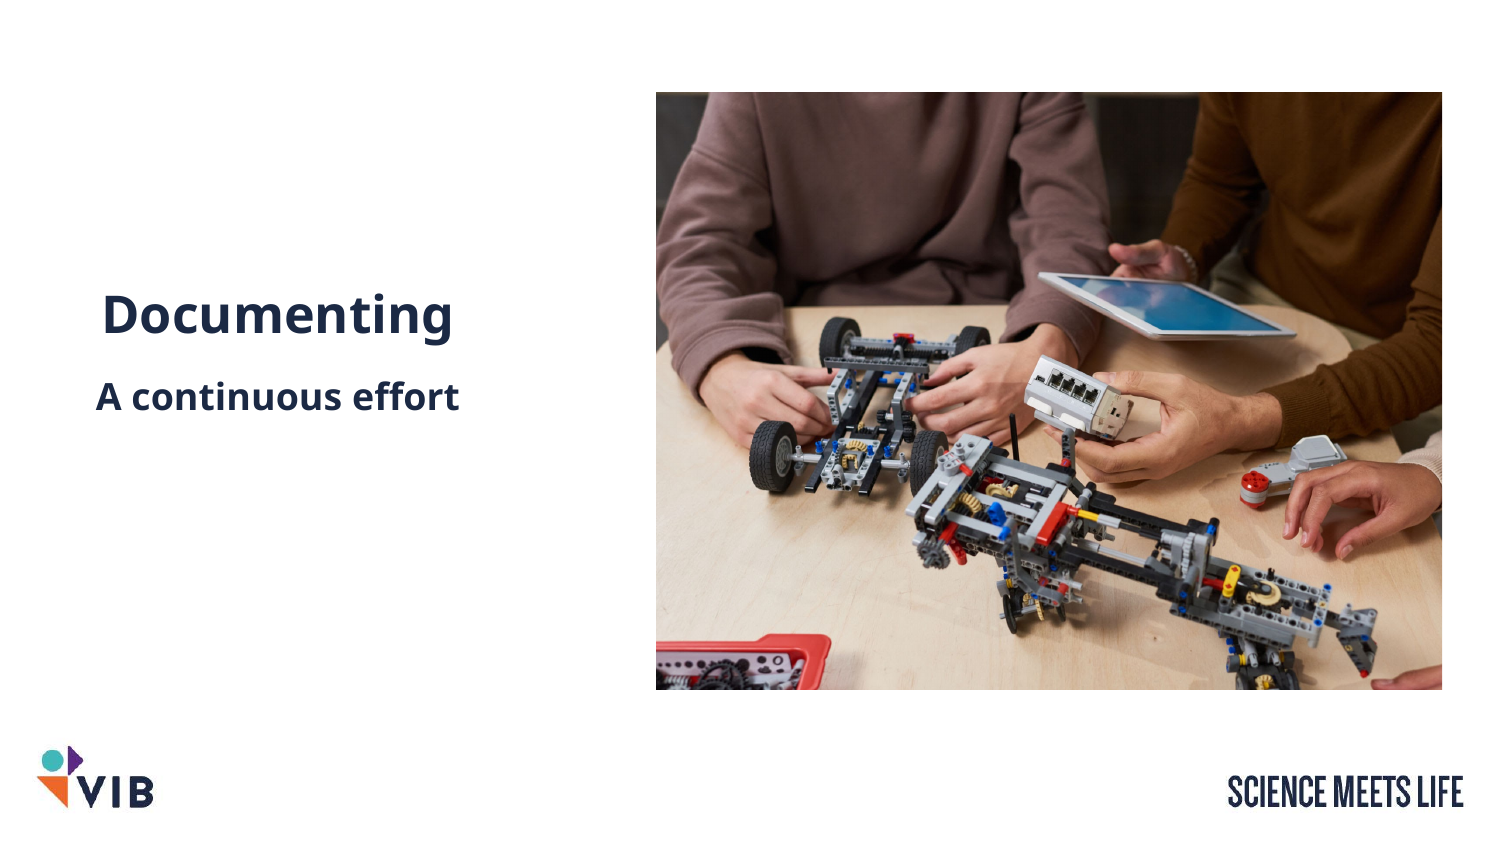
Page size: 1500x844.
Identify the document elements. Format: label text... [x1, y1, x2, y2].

title Documenting [0, 280, 557, 358]
title A continuous effort [0, 358, 557, 438]
picture [0, 0, 1500, 844]
